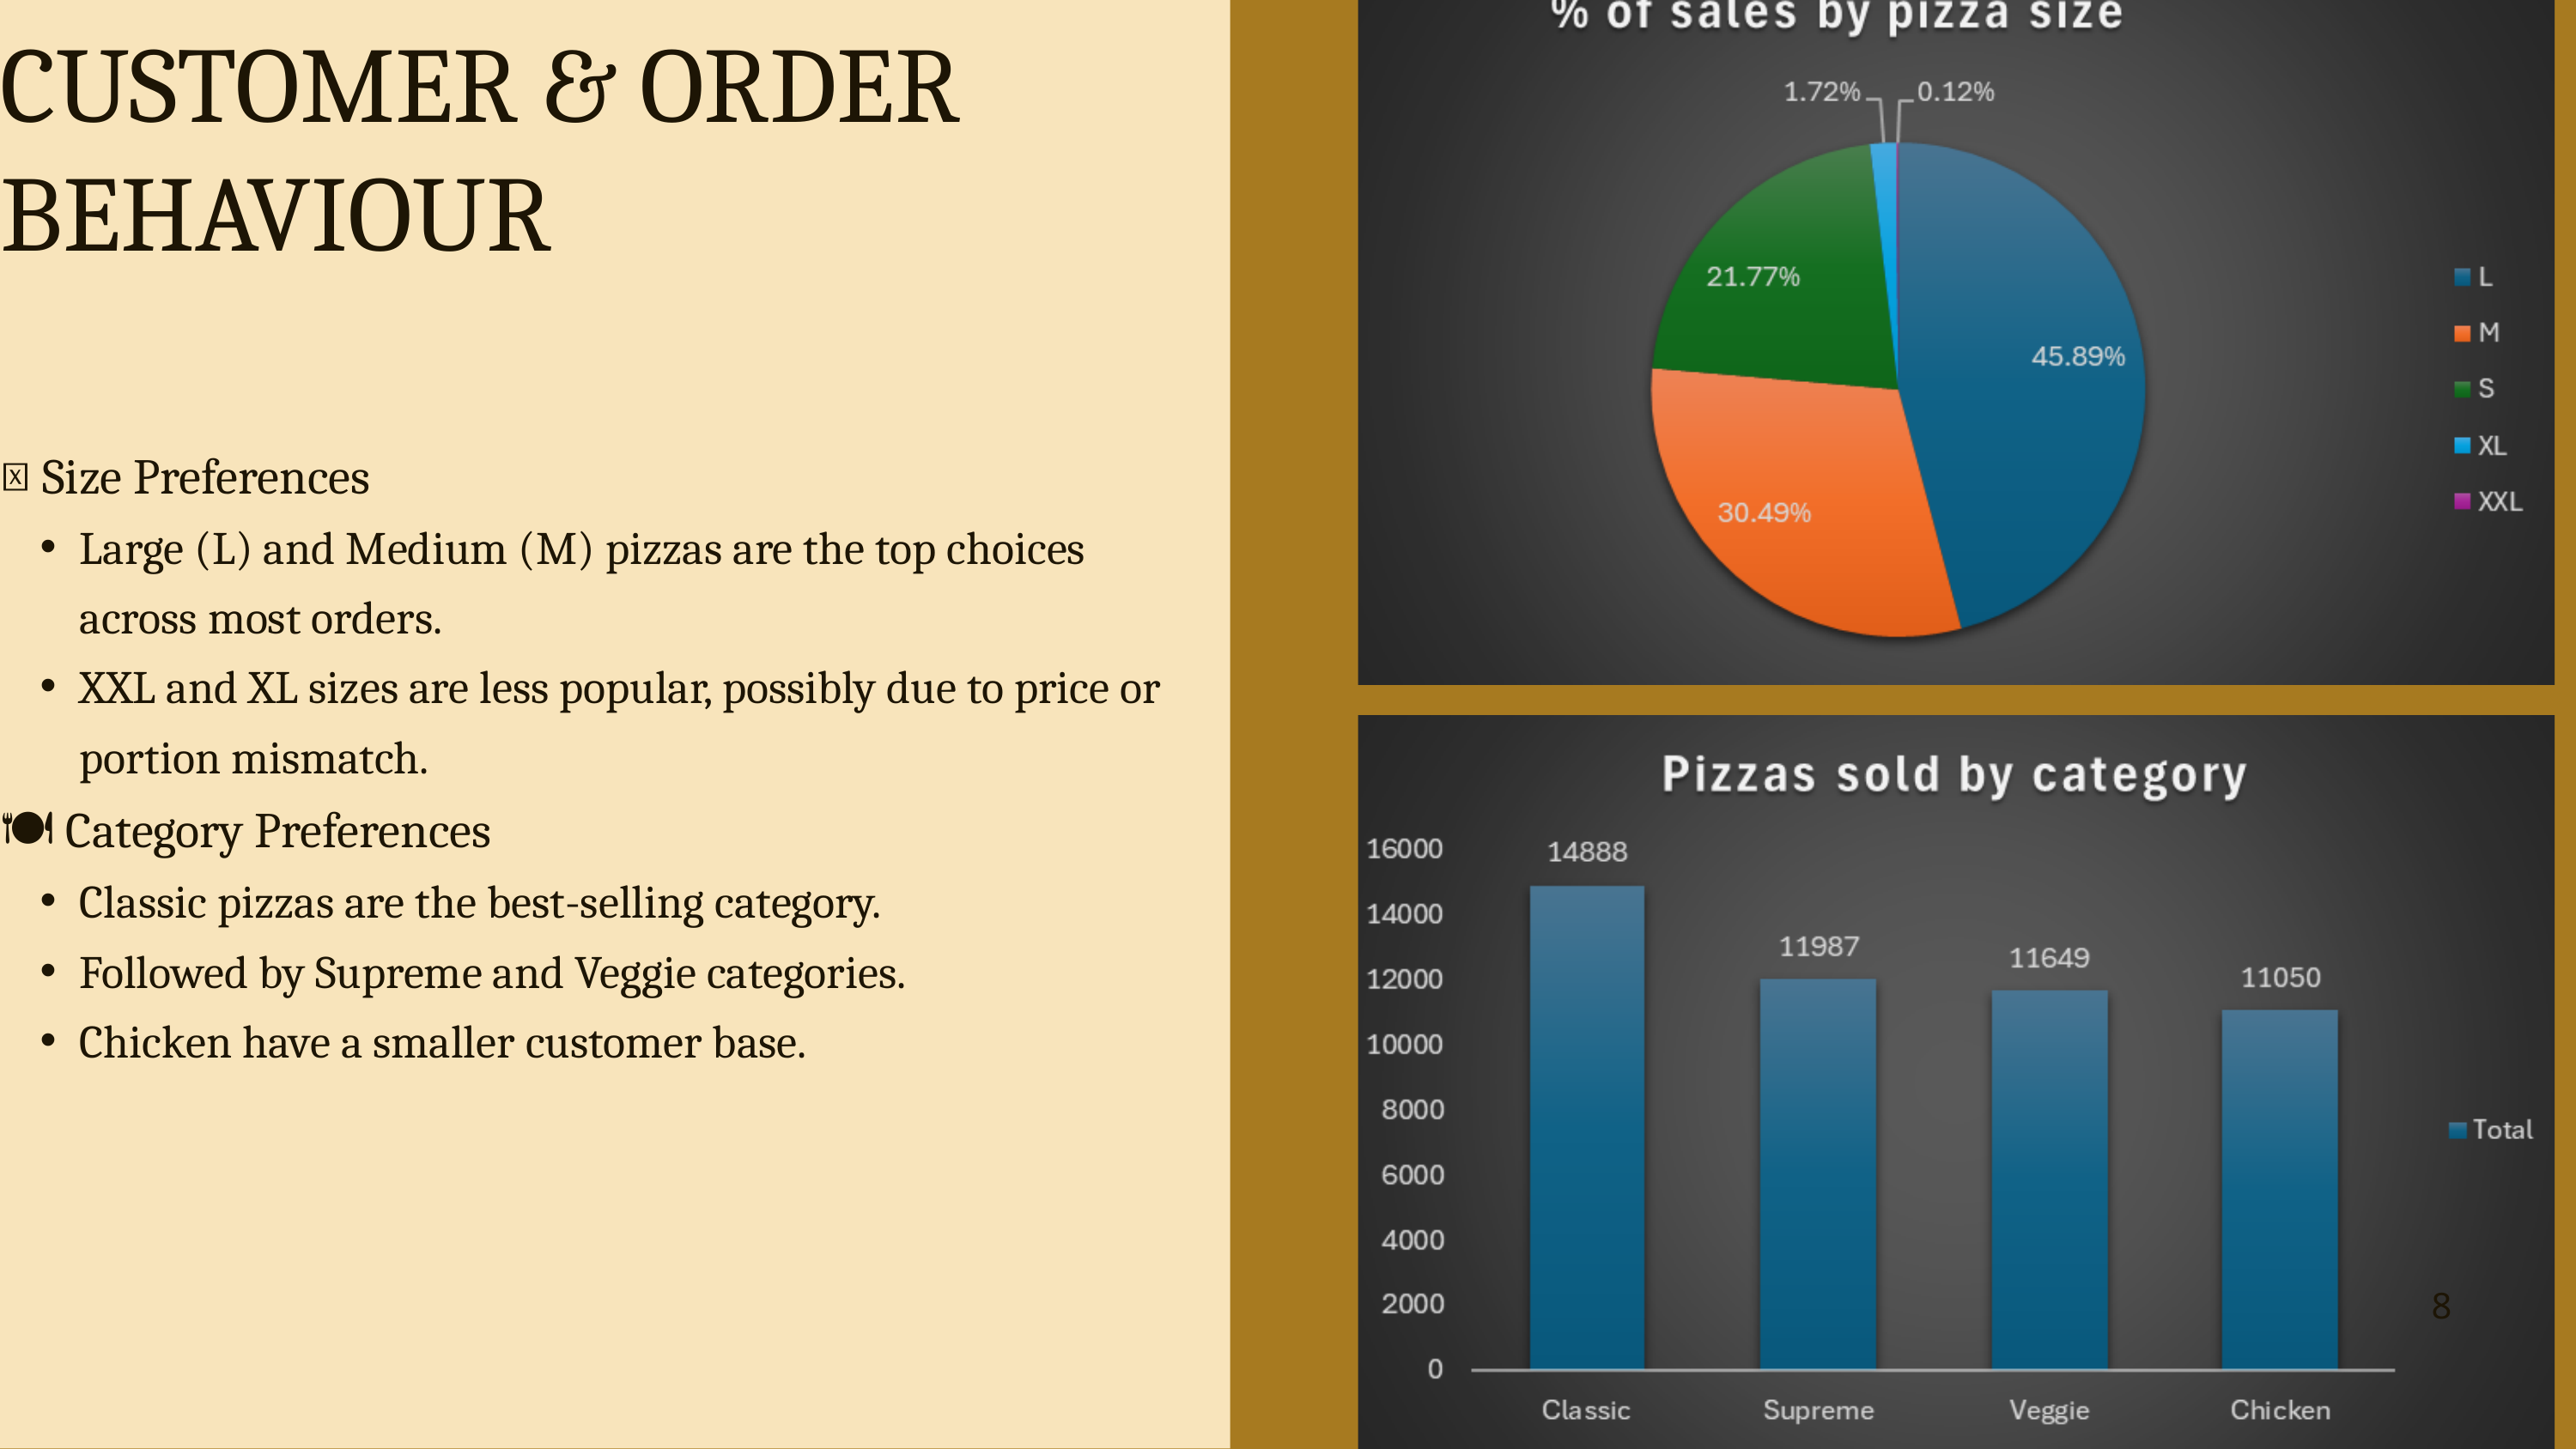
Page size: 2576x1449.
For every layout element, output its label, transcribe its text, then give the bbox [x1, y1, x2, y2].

text_box 8 [2431, 1276, 2452, 1326]
text_box [1358, 0, 2555, 685]
text_box 📏 Size Preferences Large (L) and Medium (M) pizzas are the top choices across most orders. XXL and XL sizes are less popular, possibly due to price or portion mismatch. 🍽️ Category Preferences Classic pizzas are the best-selling category. Followed by Supreme and Veggie categories. Chicken have a smaller customer base. [0, 387, 1188, 1449]
text_box CUSTOMER & ORDER BEHAVIOUR [0, 15, 1157, 273]
text_box [1358, 715, 2555, 1449]
text_box [0, 0, 1230, 1449]
